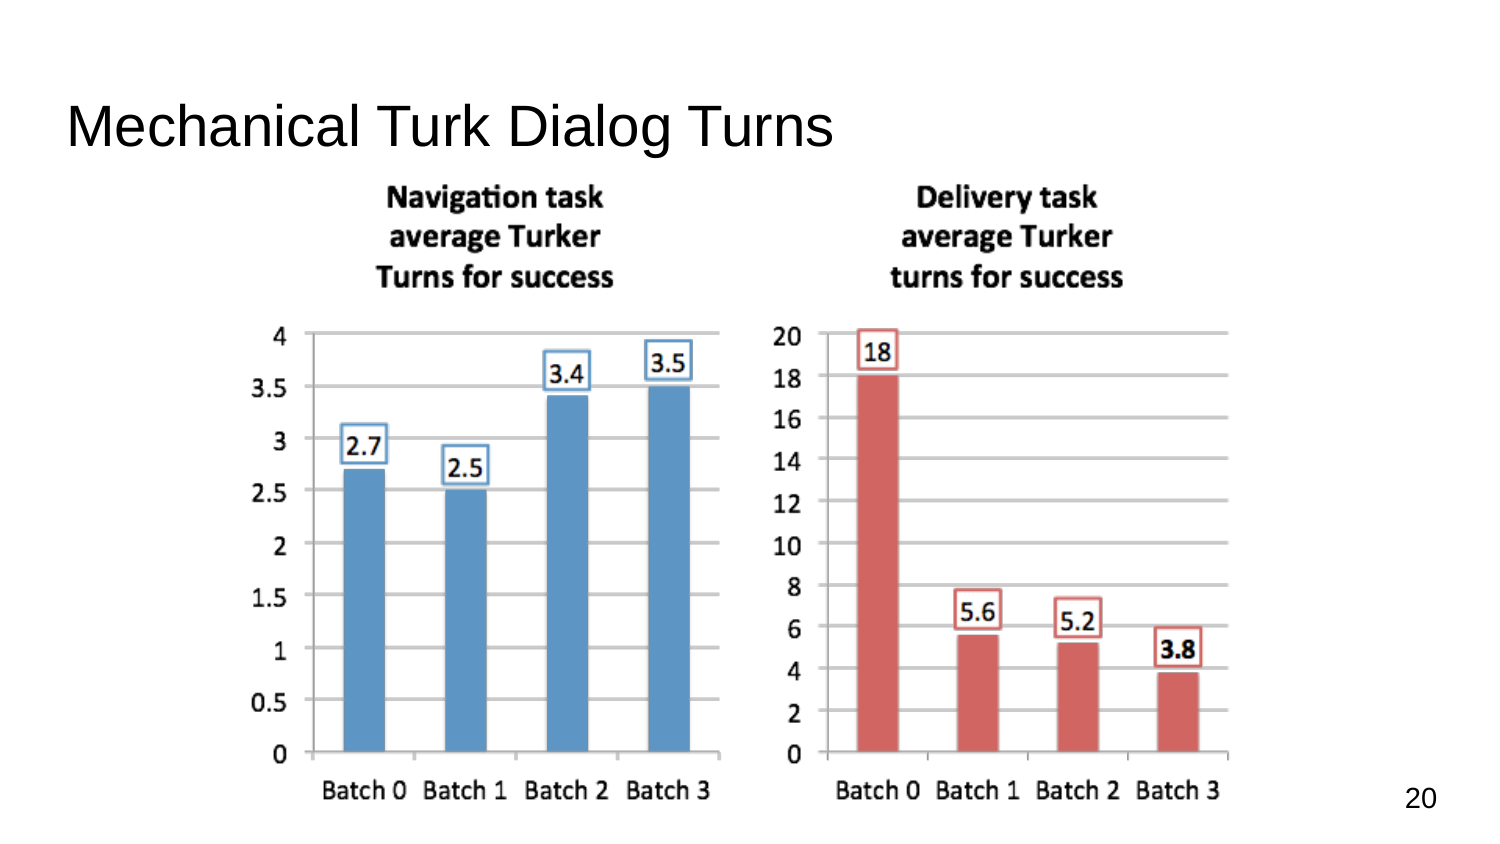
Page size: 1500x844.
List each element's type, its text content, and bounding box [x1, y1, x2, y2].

slide_number 20 [1389, 764, 1480, 830]
picture [237, 158, 1262, 810]
title Mechanical Turk Dialog Turns [51, 72, 1449, 167]
